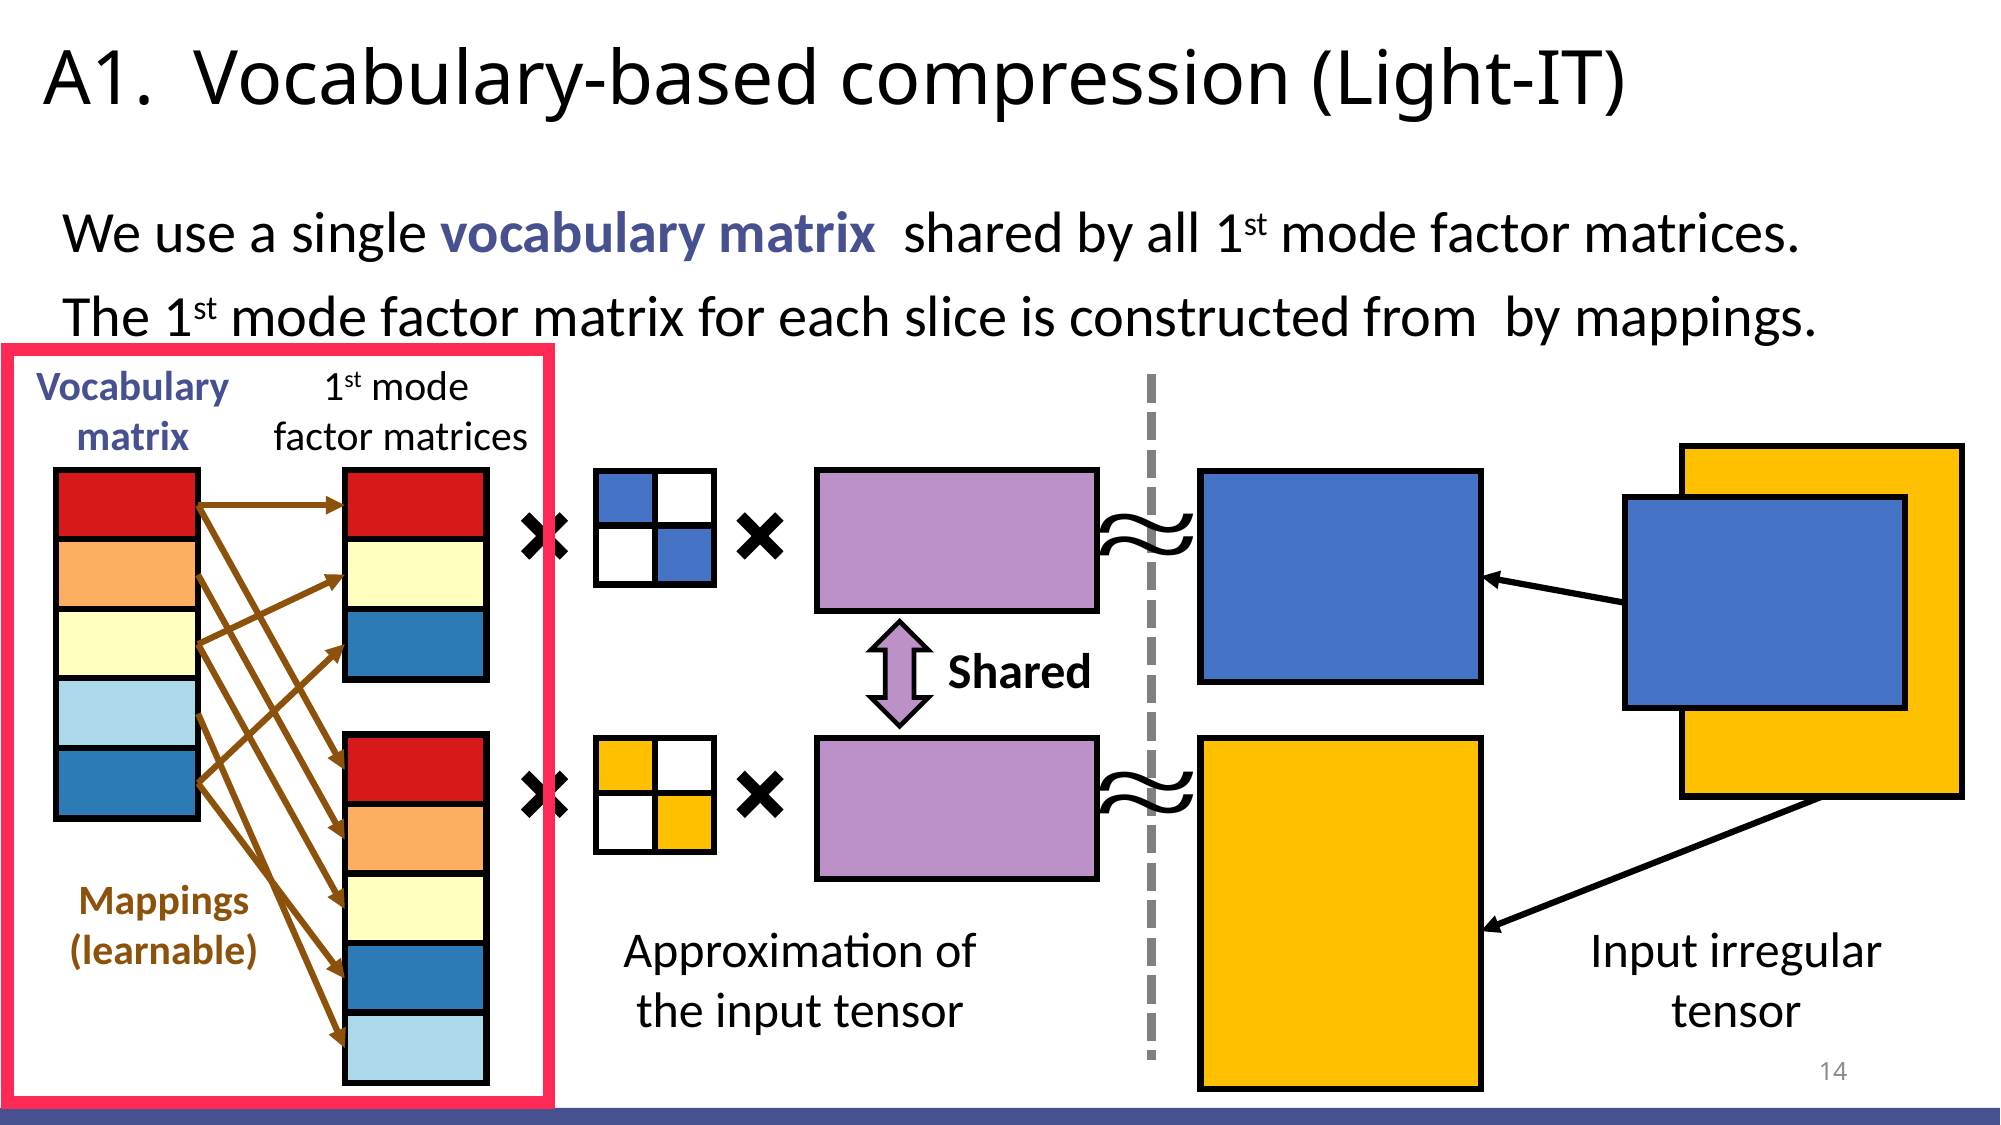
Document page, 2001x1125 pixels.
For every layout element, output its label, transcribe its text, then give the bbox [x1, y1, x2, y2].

text_box [816, 469, 1098, 612]
text_box [736, 512, 784, 560]
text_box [197, 783, 345, 979]
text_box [197, 505, 345, 574]
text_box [595, 470, 714, 585]
text_box [1200, 737, 1482, 1090]
slide_number 14 [1412, 1042, 1863, 1103]
text_box [868, 619, 922, 728]
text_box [1480, 576, 1625, 603]
text_box Approximation of the input tensor [551, 909, 1049, 1045]
text_box 1st mode factor matrices [238, 351, 564, 467]
text_box Mappings (learnable) [1, 865, 6, 980]
text_box [550, 770, 569, 819]
text_box [6, 348, 550, 1104]
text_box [1624, 445, 1963, 797]
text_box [595, 738, 714, 852]
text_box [197, 713, 345, 783]
text_box Shared [902, 630, 1138, 706]
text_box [56, 469, 198, 819]
text_box [1200, 470, 1482, 683]
text_box [736, 770, 784, 819]
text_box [1480, 796, 1822, 932]
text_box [344, 469, 487, 680]
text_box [344, 734, 487, 1084]
text_box Input irregular tensor [1568, 909, 1904, 1045]
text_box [197, 979, 345, 1048]
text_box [197, 574, 345, 713]
title A1. Vocabulary-based compression (Light-IT) [28, 22, 1955, 139]
text_box [550, 512, 569, 560]
text_box [816, 737, 1098, 880]
